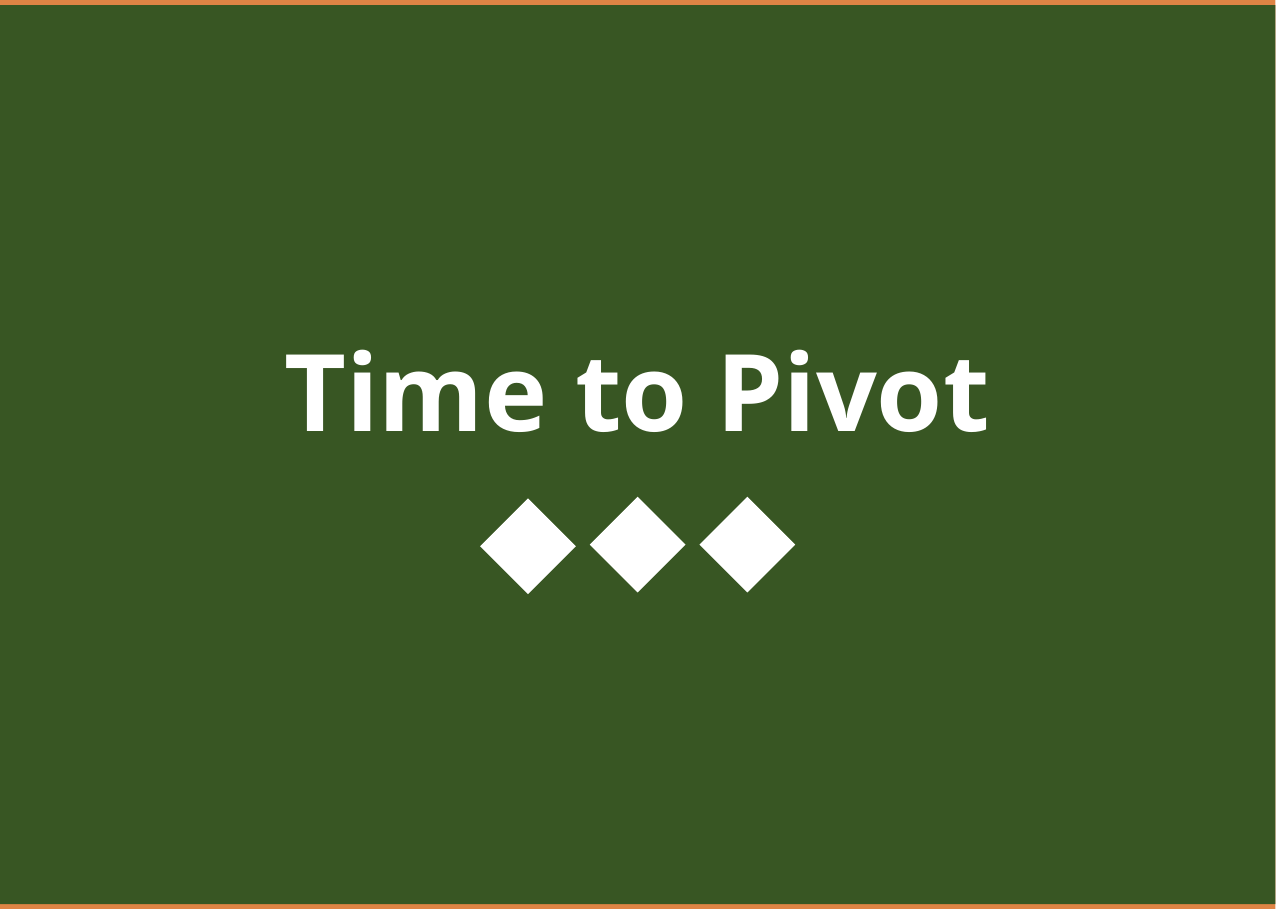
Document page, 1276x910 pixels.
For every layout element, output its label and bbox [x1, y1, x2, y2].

text_box [0, 4, 1276, 905]
text_box [148, 316, 1127, 593]
